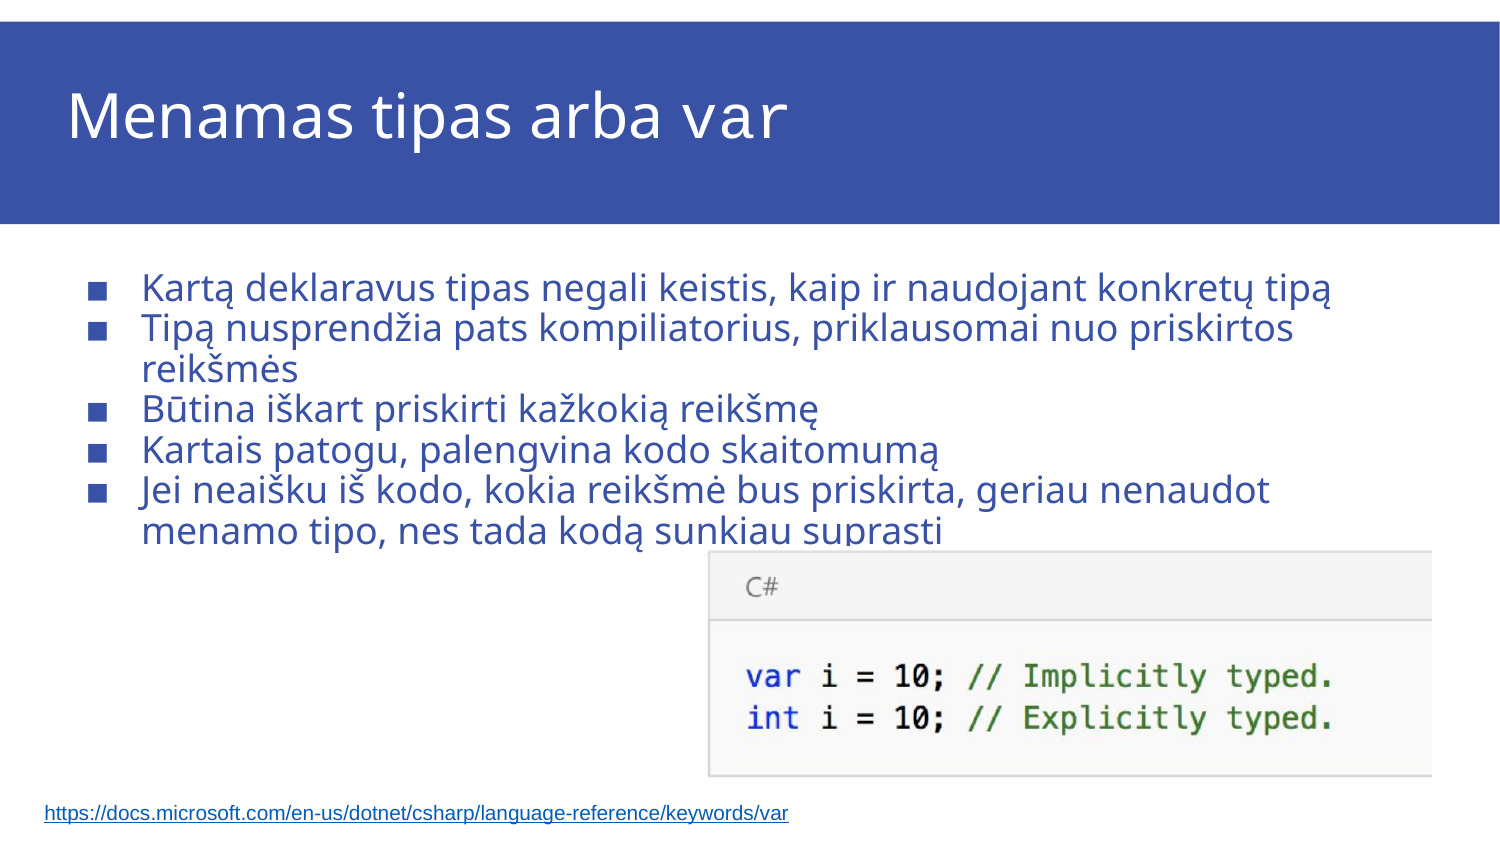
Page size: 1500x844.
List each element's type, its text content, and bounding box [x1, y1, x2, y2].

picture [700, 546, 1438, 785]
title Menamas tipas arba var [51, 72, 1449, 167]
text_box https://docs.microsoft.com/en-us/dotnet/csharp/language-reference/keywords/var [29, 784, 1233, 844]
list Kartą deklaravus tipas negali keistis, kaip ir naudojant konkretų tipą Tipą nusprendžia pats kompiliatorius, priklausomai nuo priskirtos reikšmės Būtina iškart priskirti kažkokią reikšmę Kartais patogu, palengvina kodo skaitomumą Jei neaišku iš kodo, kokia reikšmė bus priskirta, geriau nenaudot menamo tipo, nes tada kodą sunkiau suprasti [51, 254, 1449, 563]
